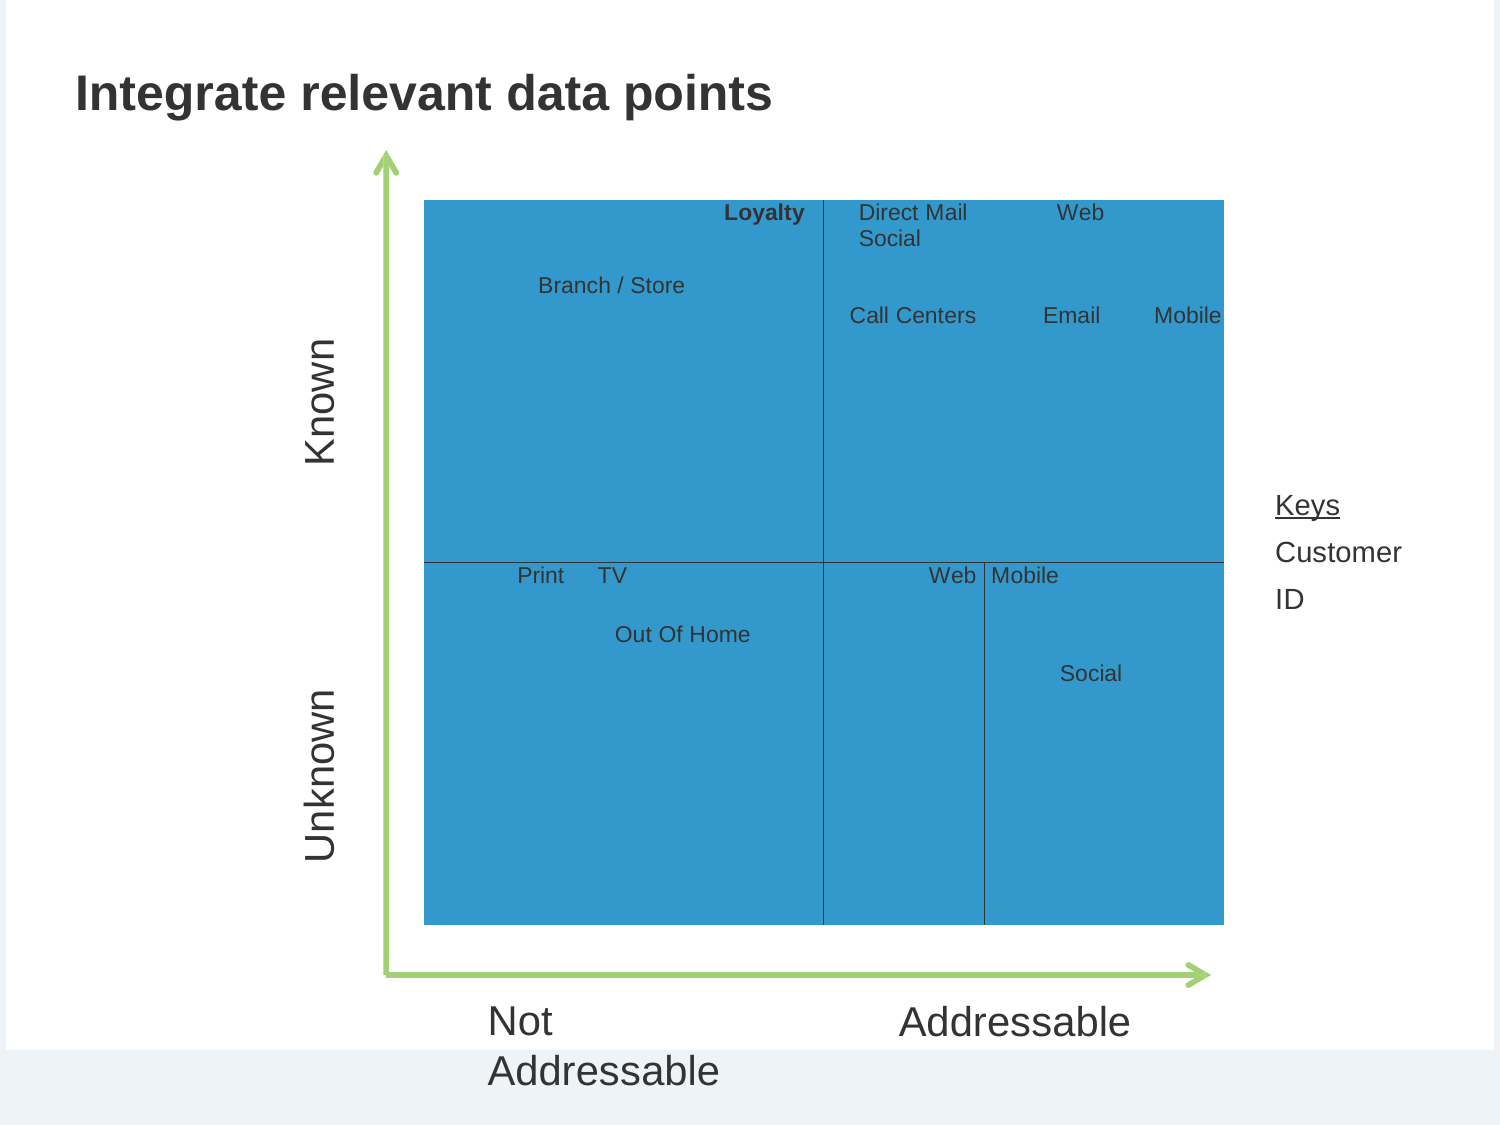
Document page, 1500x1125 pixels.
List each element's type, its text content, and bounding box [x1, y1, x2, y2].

table_cell Print [424, 563, 581, 925]
text_box [386, 962, 1212, 988]
text_box Unknown [292, 687, 344, 866]
table_header Loyalty Branch / Store [424, 200, 823, 562]
text_box Keys Customer ID [1273, 474, 1441, 572]
text_box Not Addressable [485, 993, 796, 1046]
text_box [373, 149, 400, 975]
table_cell Mobile Social [985, 563, 1224, 925]
text_box Known [292, 337, 344, 469]
text_box Addressable [896, 994, 1133, 1047]
table_header Direct Mail Web Social Call Centers Email Mobile [824, 200, 1224, 562]
title Integrate relevant data points [72, 60, 1428, 176]
table_cell TV Out Of Home [581, 563, 823, 925]
table_cell Web [824, 563, 984, 925]
